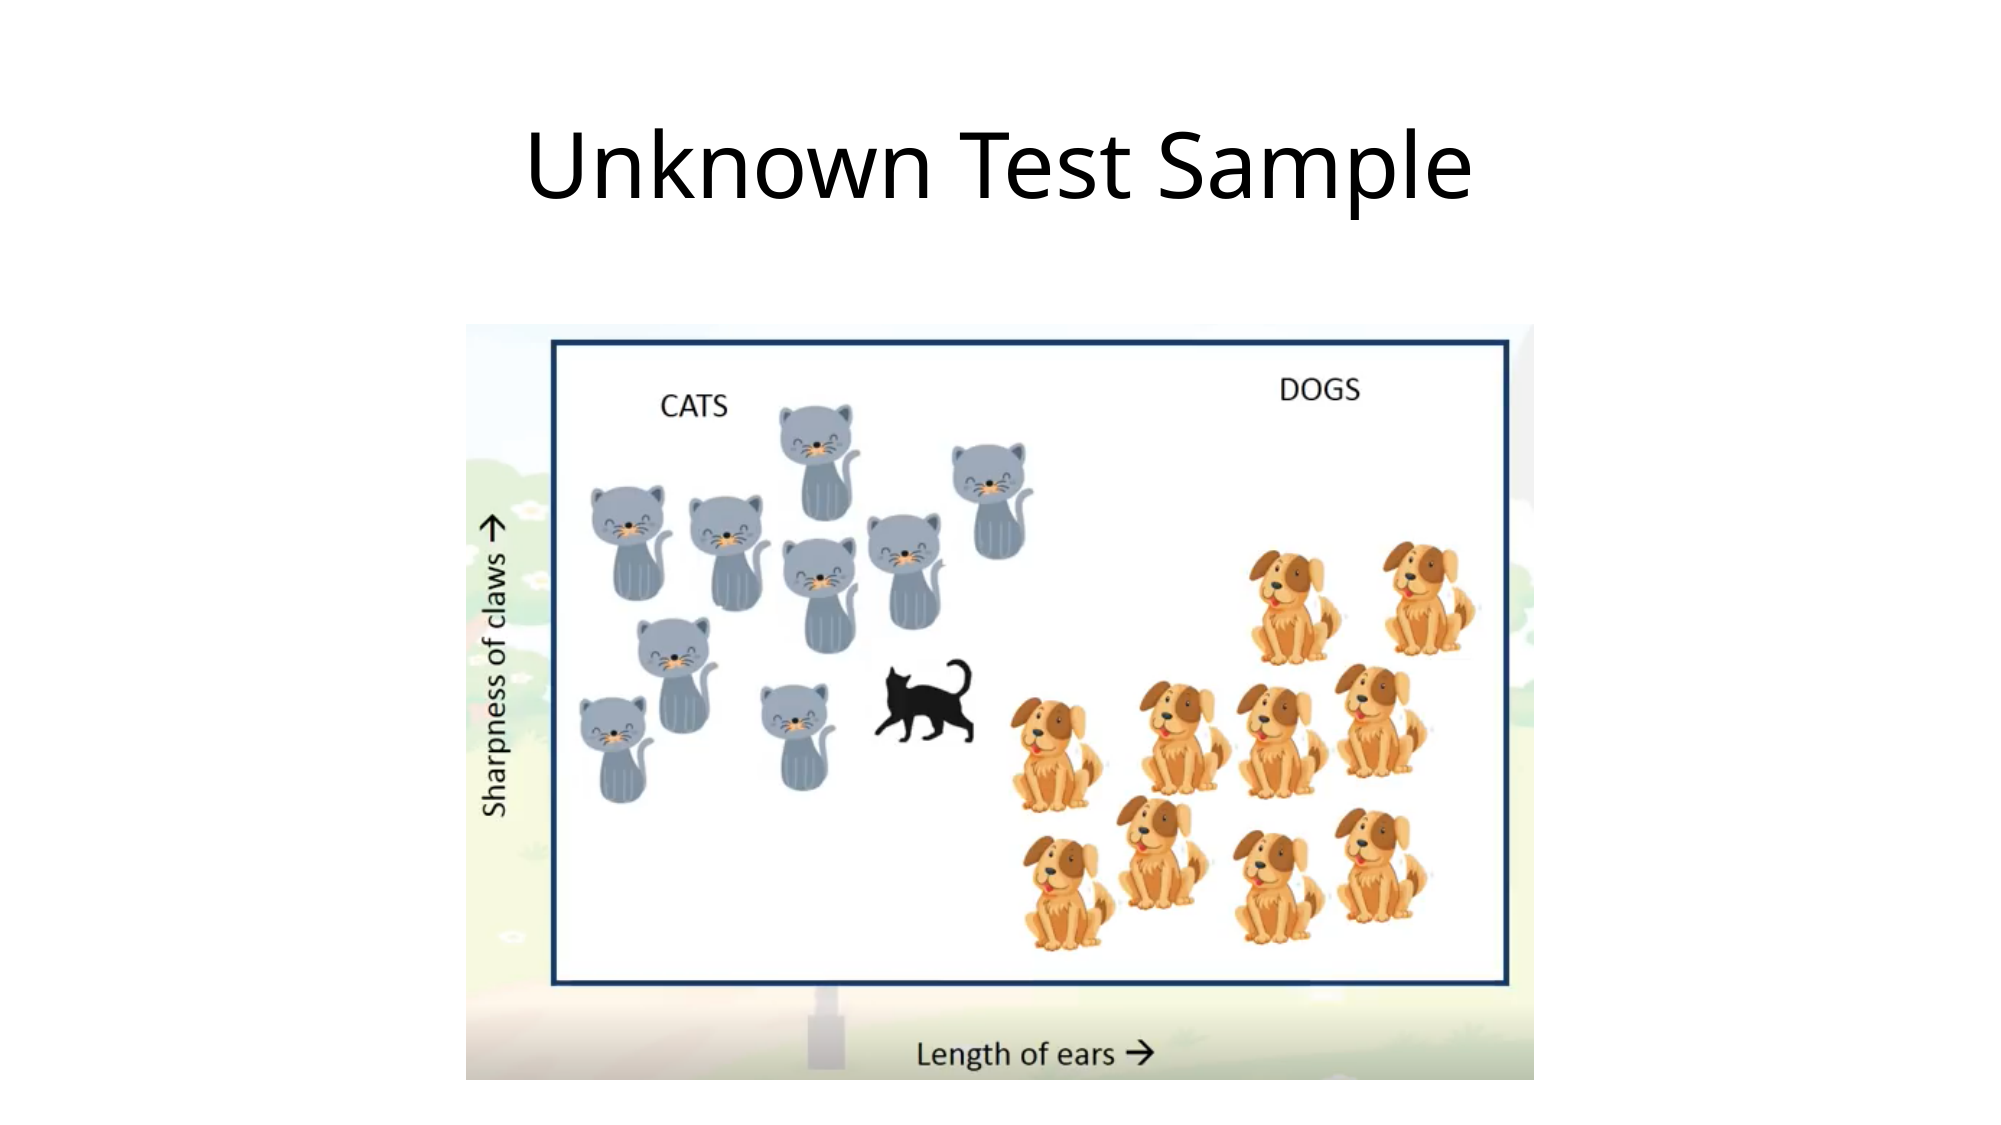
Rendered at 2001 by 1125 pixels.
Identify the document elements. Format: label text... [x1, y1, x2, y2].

picture [466, 324, 1534, 1080]
title Unknown Test Sample [137, 59, 1863, 278]
